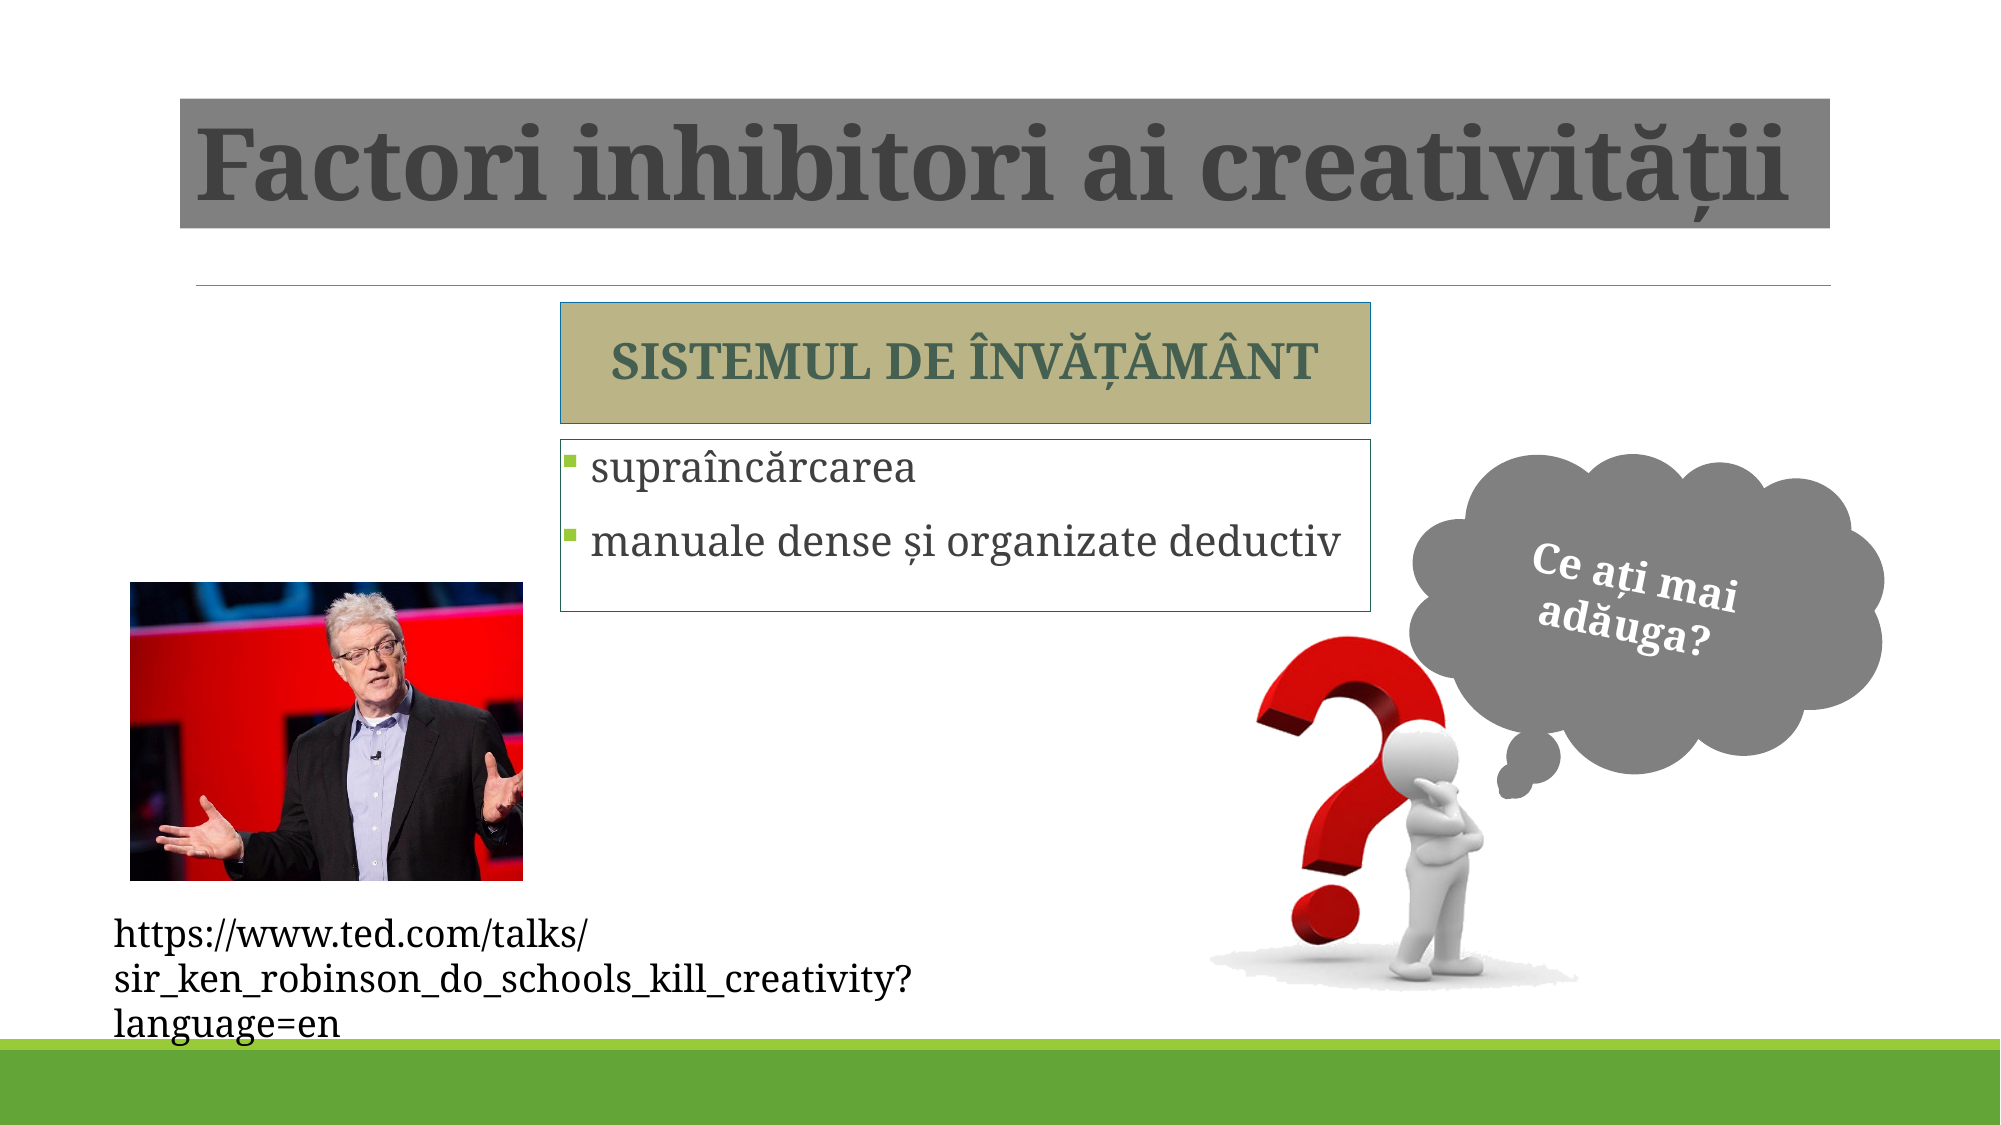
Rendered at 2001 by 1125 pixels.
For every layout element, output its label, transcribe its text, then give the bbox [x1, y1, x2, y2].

title Factori inhibitori ai creativității [180, 98, 1830, 229]
picture [1174, 613, 1585, 1024]
picture [129, 581, 524, 882]
list supraîncărcarea manuale dense și organizate deductiv [560, 439, 1371, 612]
text_box https://www.ted.com/talks/sir_ken_robinson_do_schools_kill_creativity?language=en [99, 902, 1100, 1053]
list Sistemul de învățământ [560, 302, 1371, 424]
text_box Ce ați mai adăuga? [1411, 452, 1886, 776]
